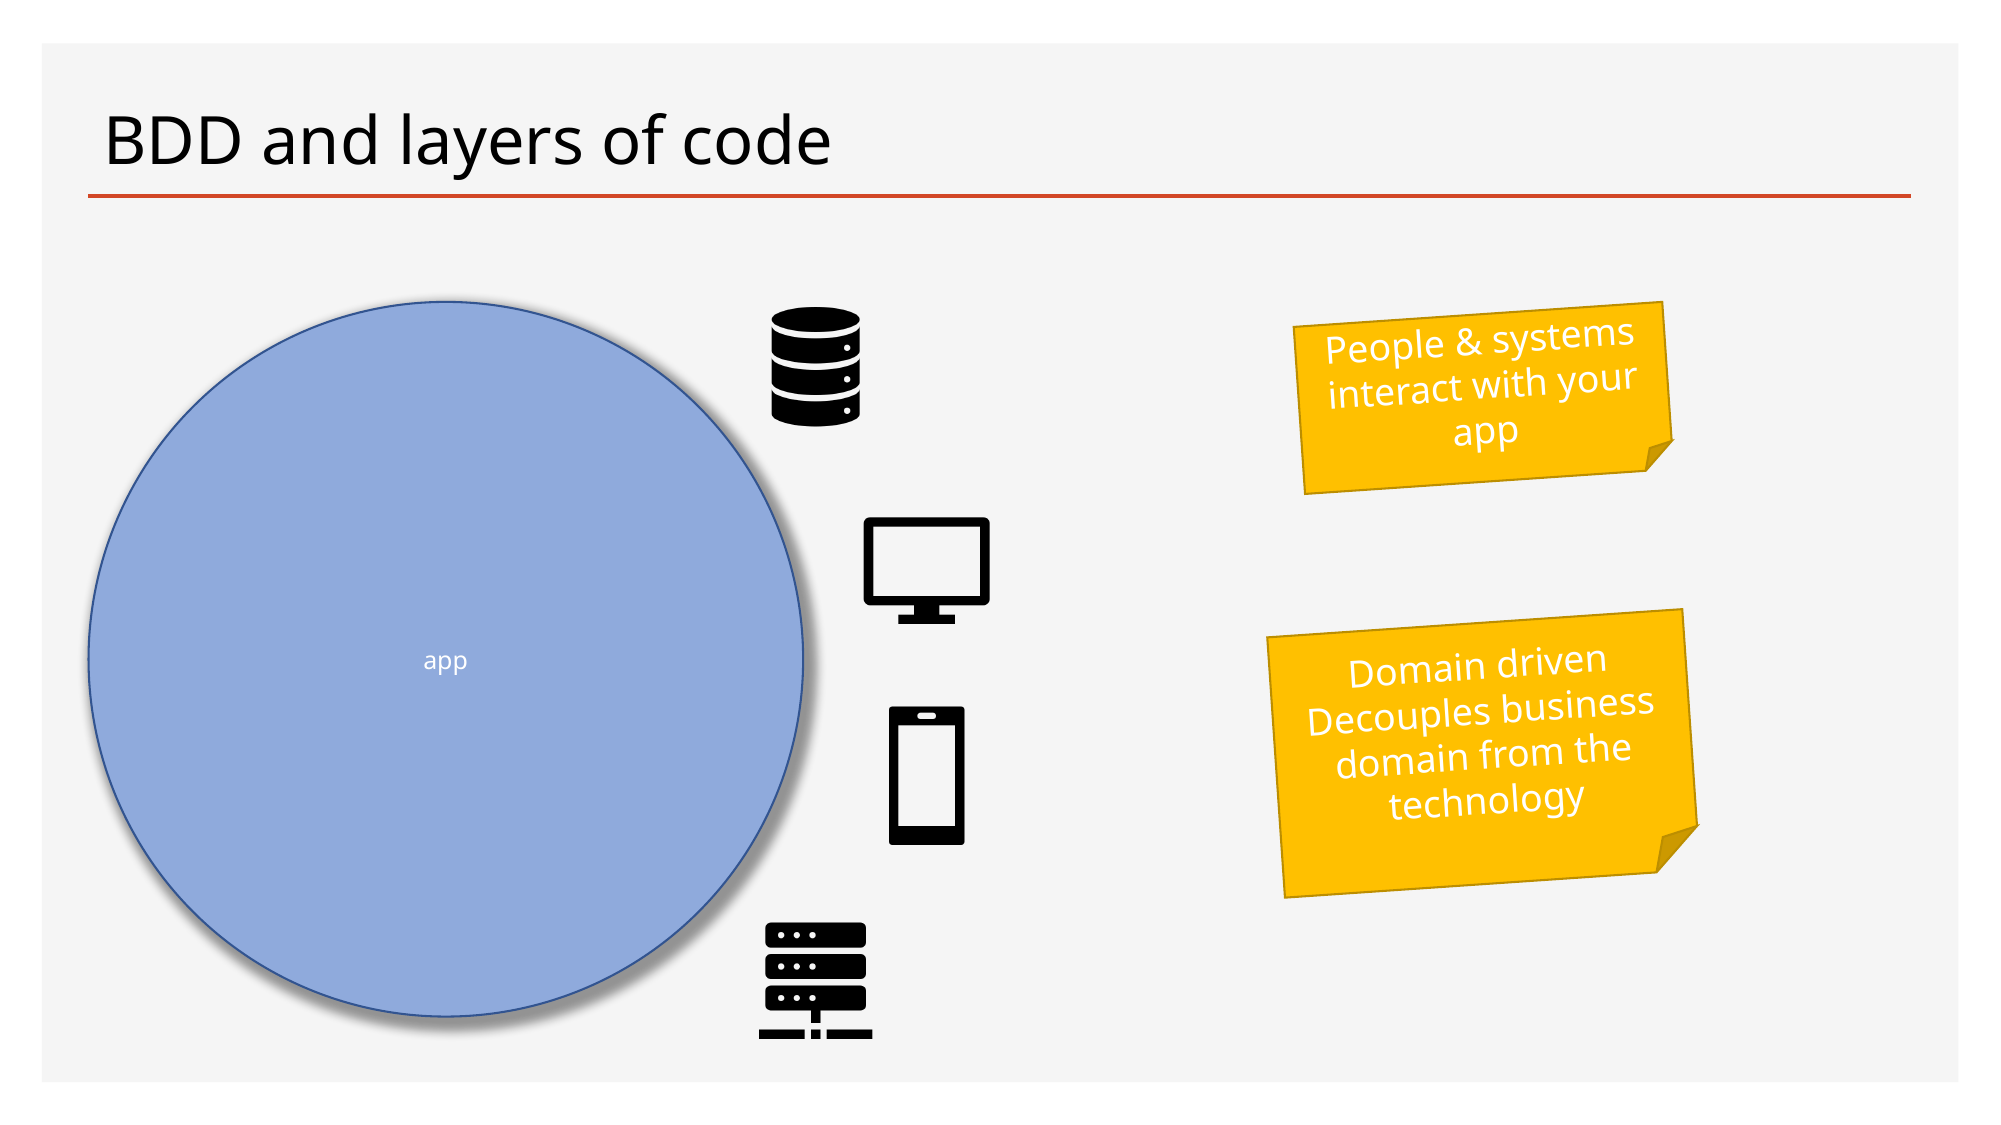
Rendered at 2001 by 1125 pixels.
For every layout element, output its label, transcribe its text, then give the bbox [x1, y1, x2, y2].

text_box Domain driven Decouples business domain from the technology [1266, 608, 1701, 899]
text_box app [87, 300, 805, 1018]
picture [851, 495, 1002, 646]
title BDD and layers of code [88, 59, 1912, 187]
picture [851, 700, 1002, 851]
picture [740, 905, 891, 1056]
text_box People & systems interact with your app [1292, 300, 1675, 496]
picture [740, 291, 891, 442]
